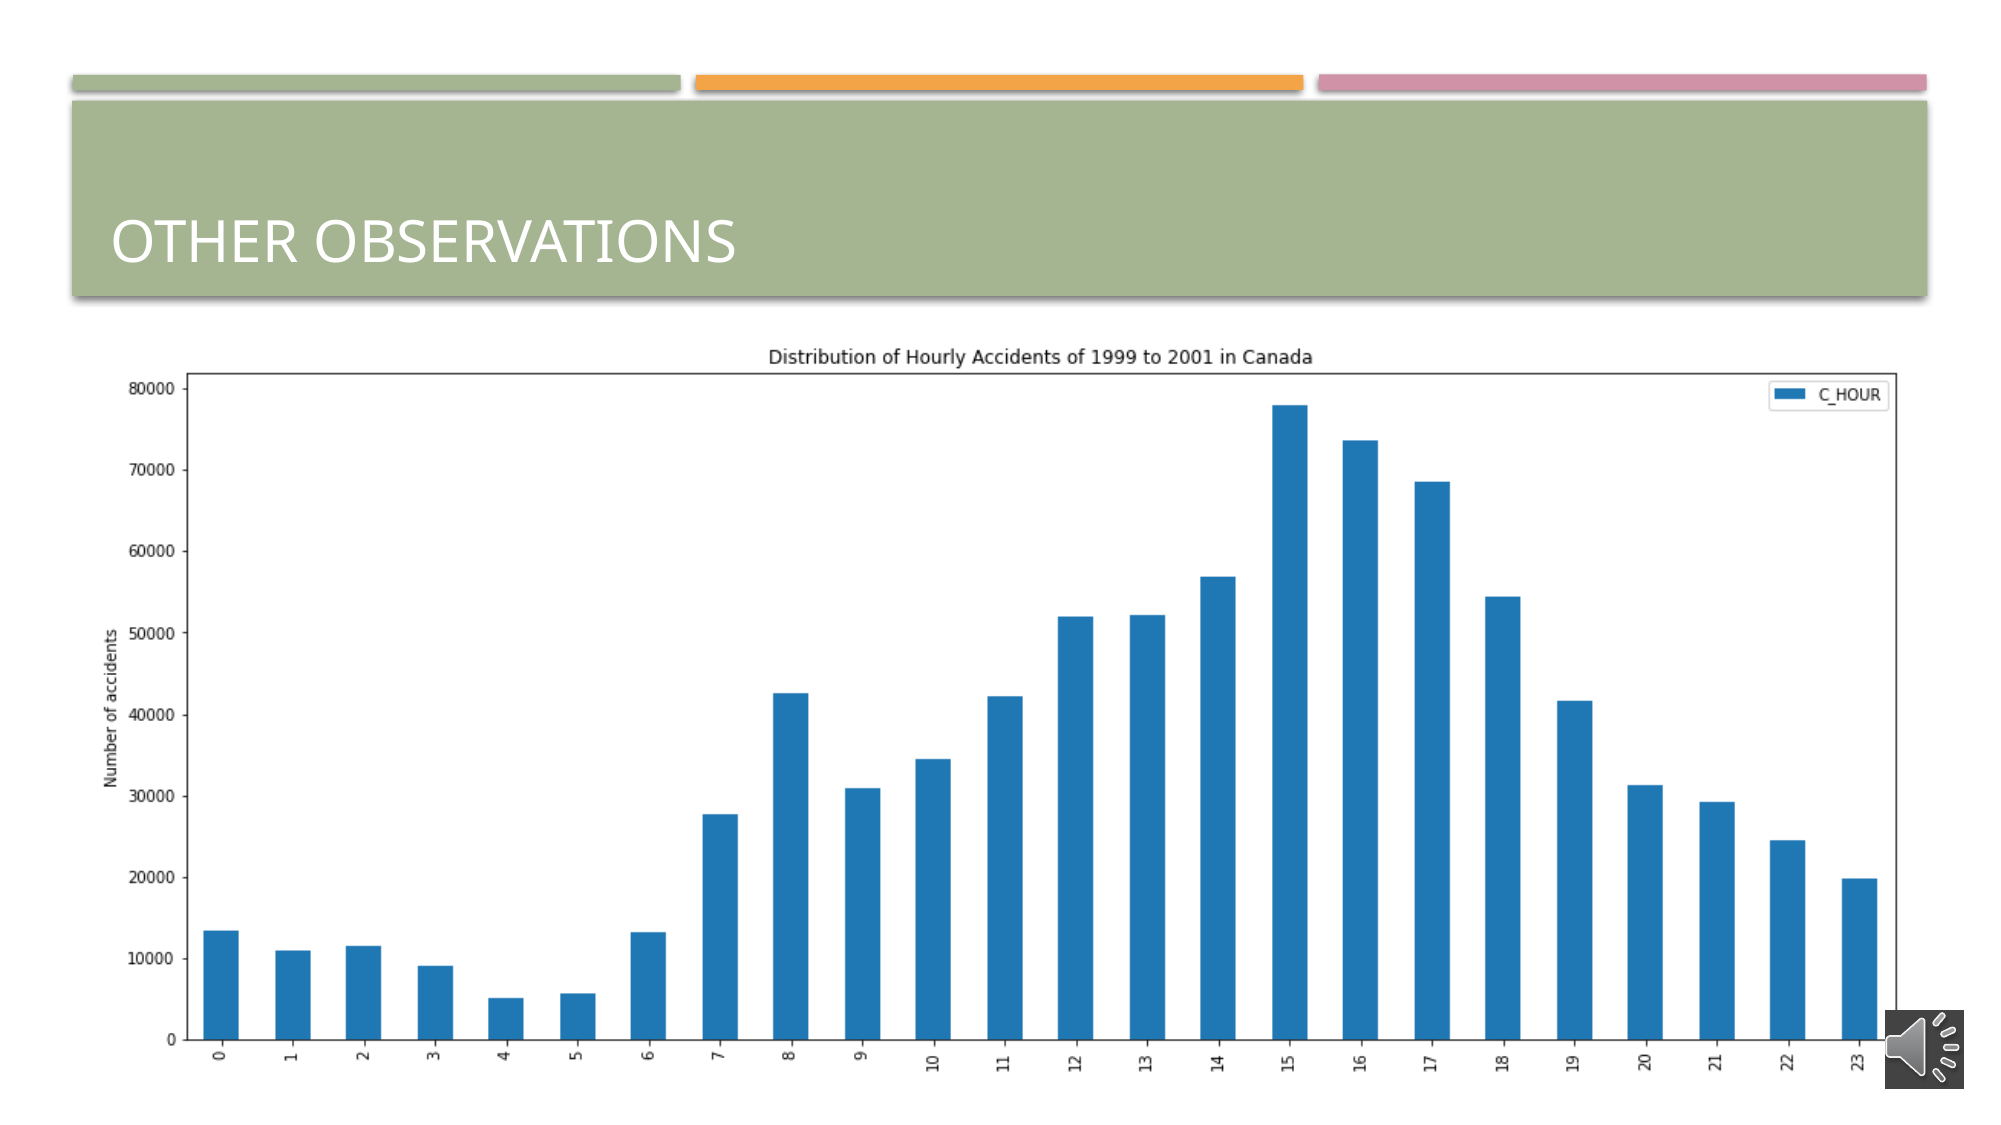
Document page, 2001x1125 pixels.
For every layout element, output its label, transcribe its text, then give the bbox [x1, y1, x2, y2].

picture [1884, 1009, 1966, 1090]
title OTHER OBSERVATIONS [95, 115, 1905, 282]
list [94, 337, 1906, 1082]
